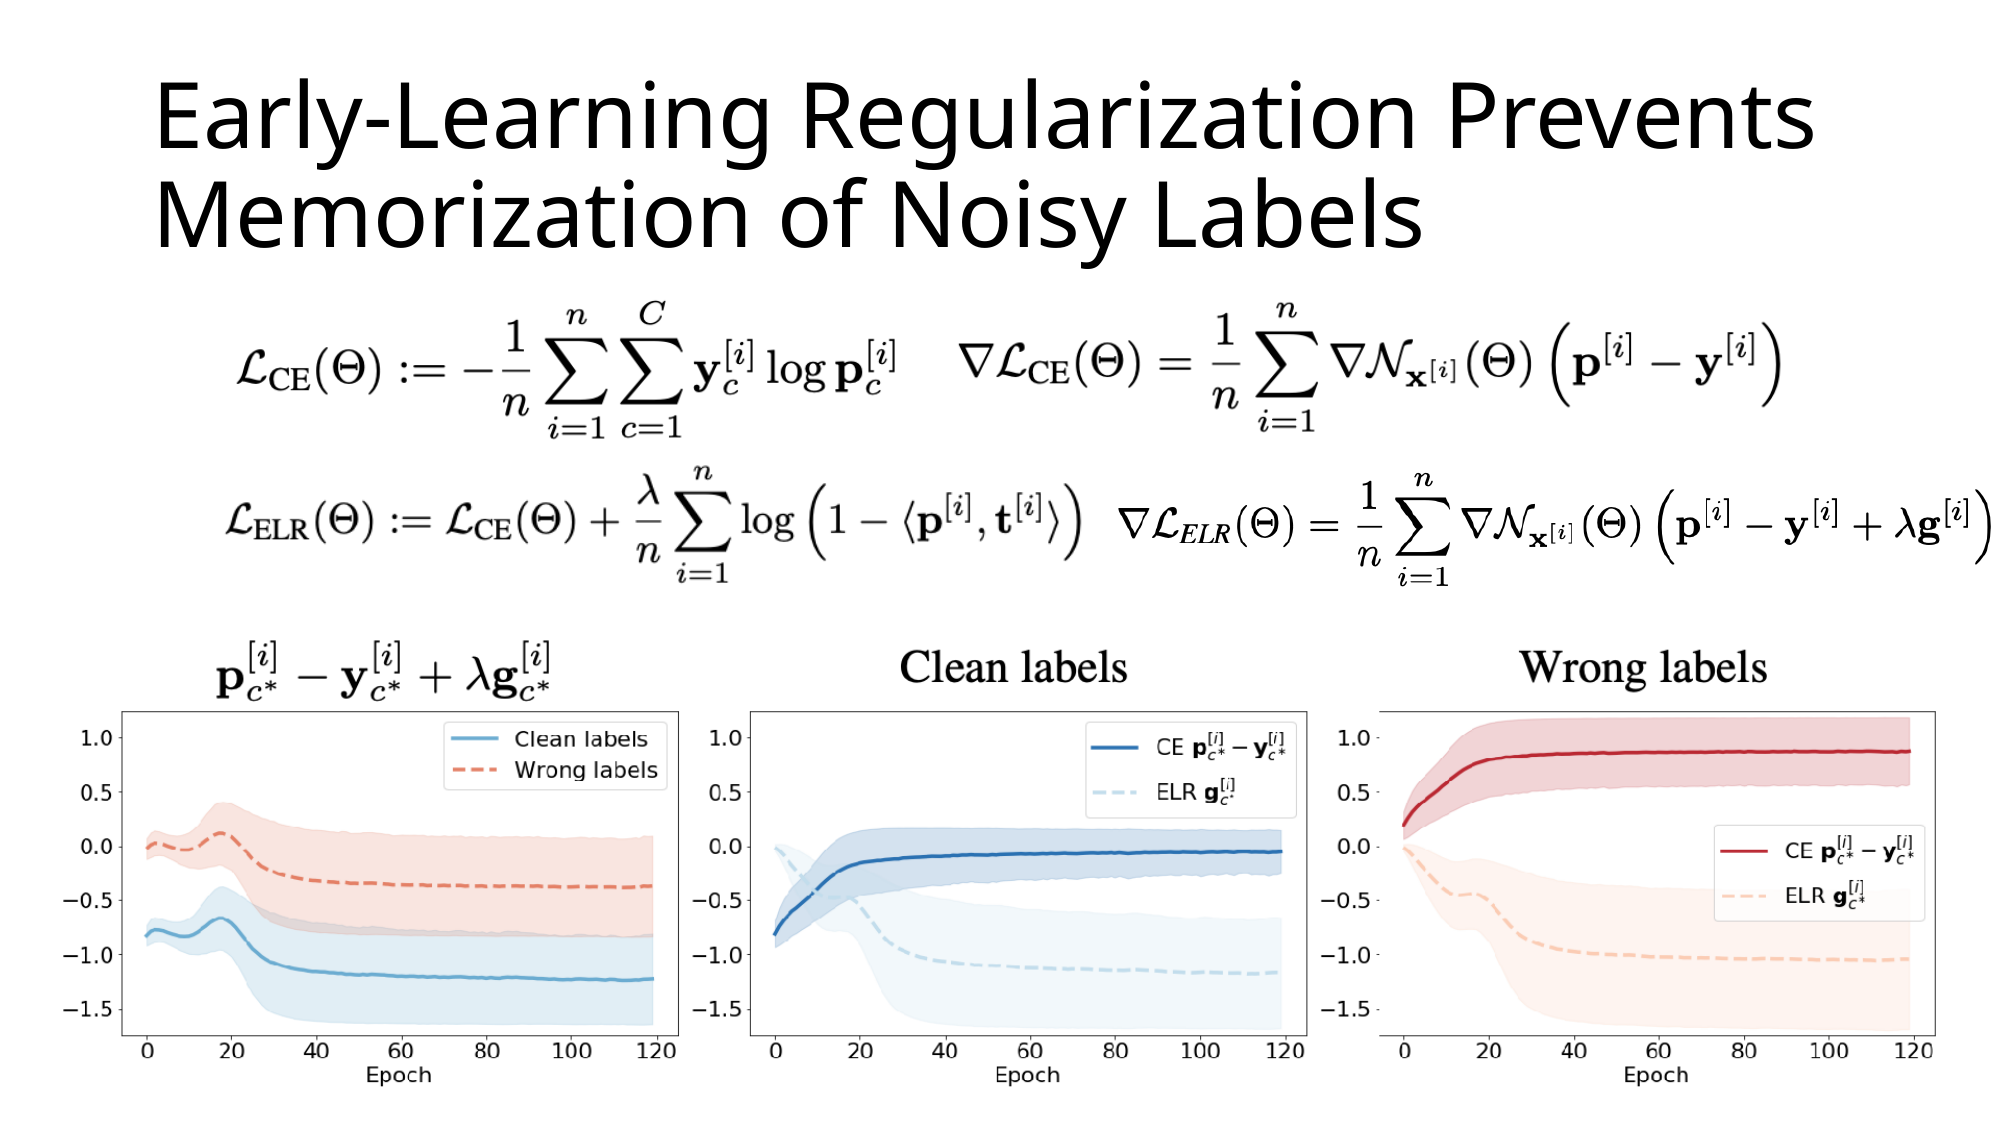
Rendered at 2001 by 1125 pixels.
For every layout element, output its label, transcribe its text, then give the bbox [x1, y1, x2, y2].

list [137, 299, 1863, 607]
picture [937, 287, 1795, 442]
title Early-Learning Regularization Prevents Memorization of Noisy Labels [137, 59, 1863, 278]
picture [35, 450, 2000, 1103]
picture [219, 279, 904, 449]
